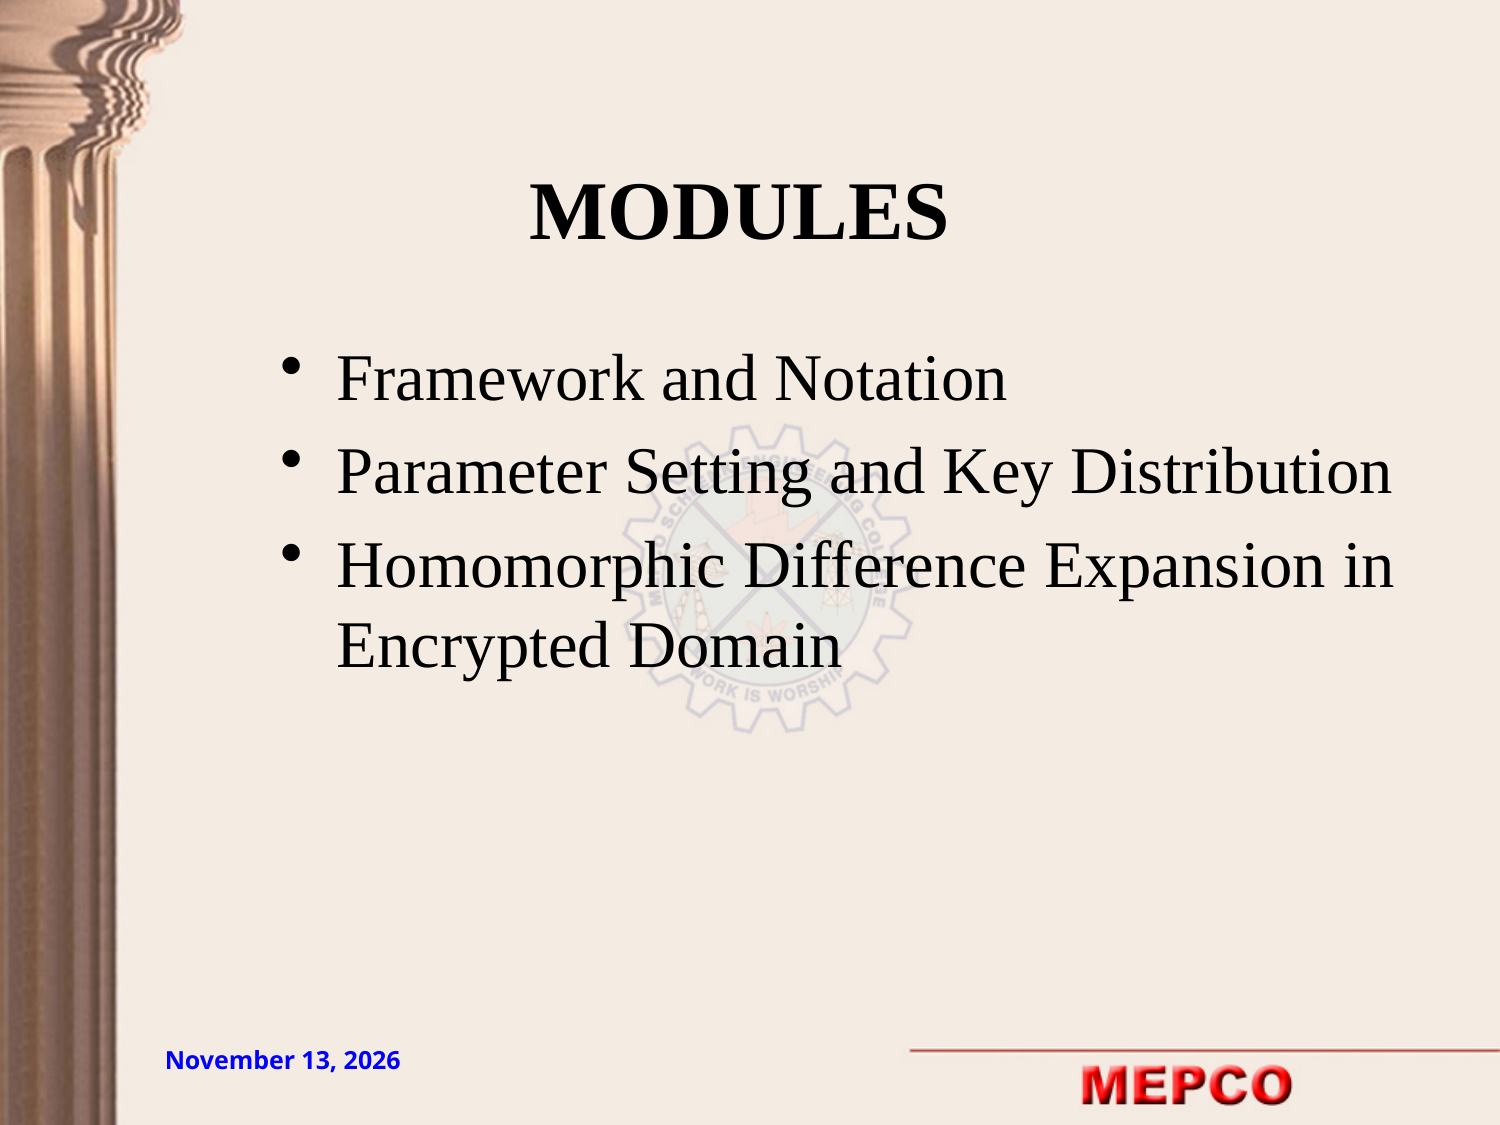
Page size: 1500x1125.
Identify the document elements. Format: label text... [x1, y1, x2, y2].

picture [0, 0, 1500, 1125]
list Framework and Notation Parameter Setting and Key Distribution Homomorphic Difference Expansion in Encrypted Domain [265, 326, 1500, 1002]
title MODULES [112, 112, 1388, 300]
